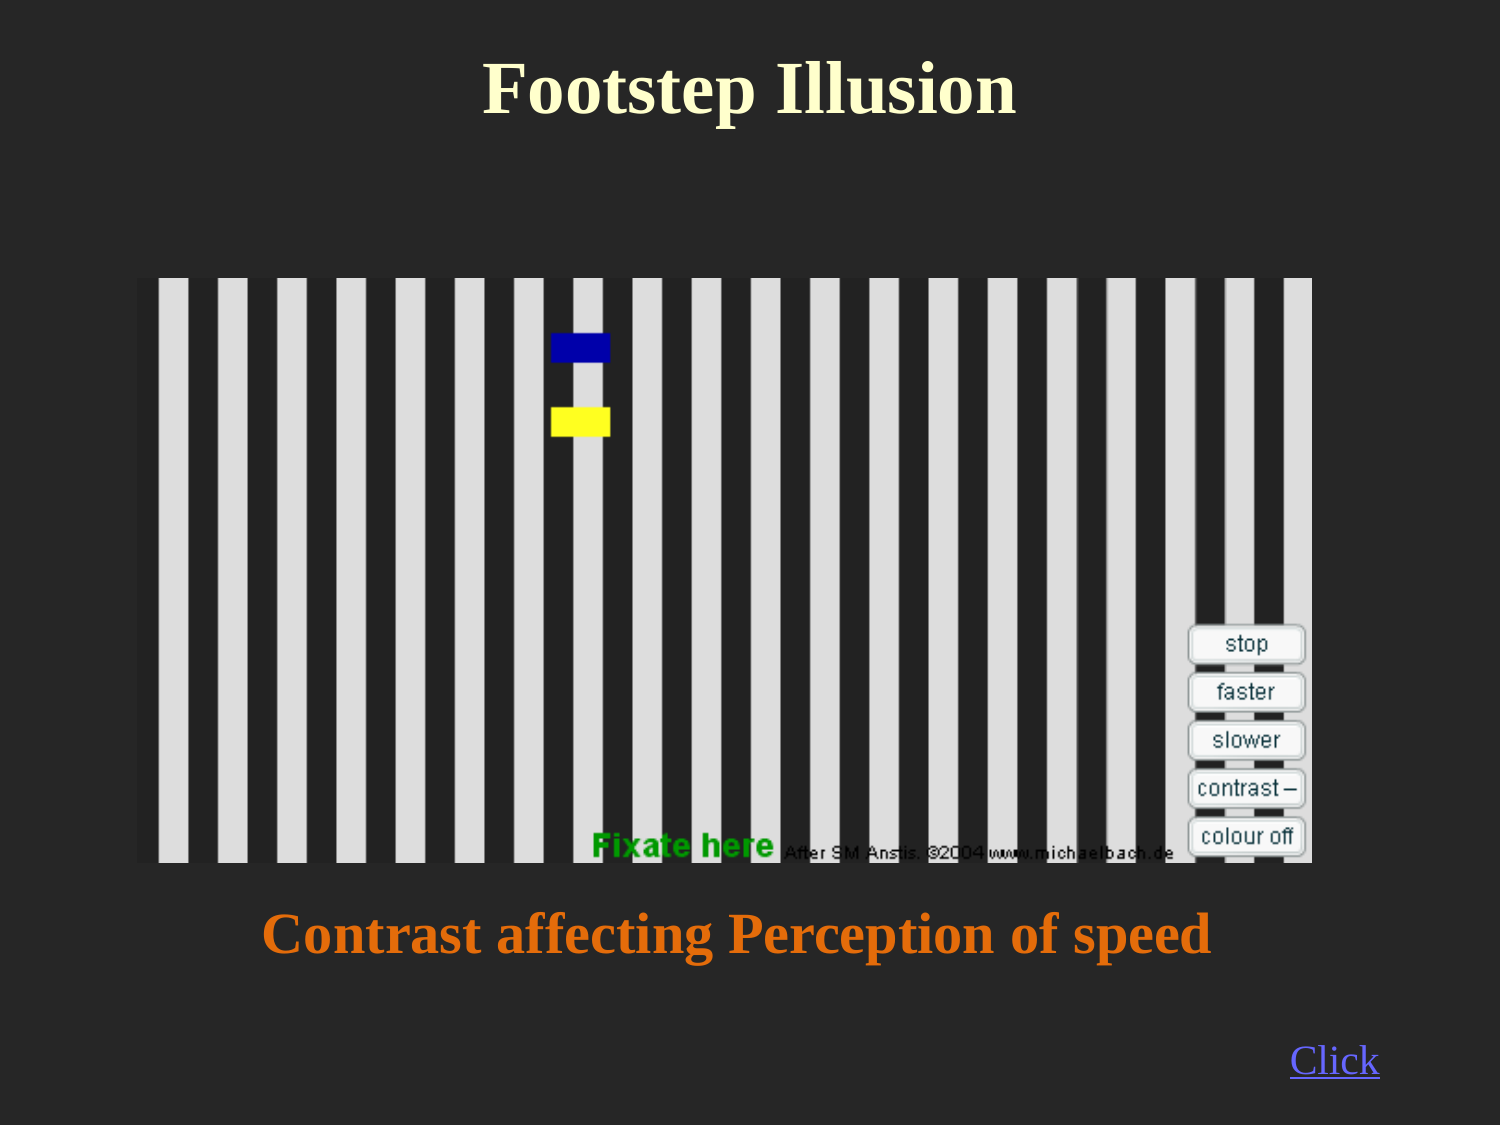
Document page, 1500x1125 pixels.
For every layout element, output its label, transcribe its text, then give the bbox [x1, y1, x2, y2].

text_box Click [1275, 1025, 1463, 1090]
text_box Contrast affecting Perception of speed [162, 887, 1313, 973]
picture [137, 277, 1312, 863]
text_box Footstep Illusion [0, 31, 1500, 137]
